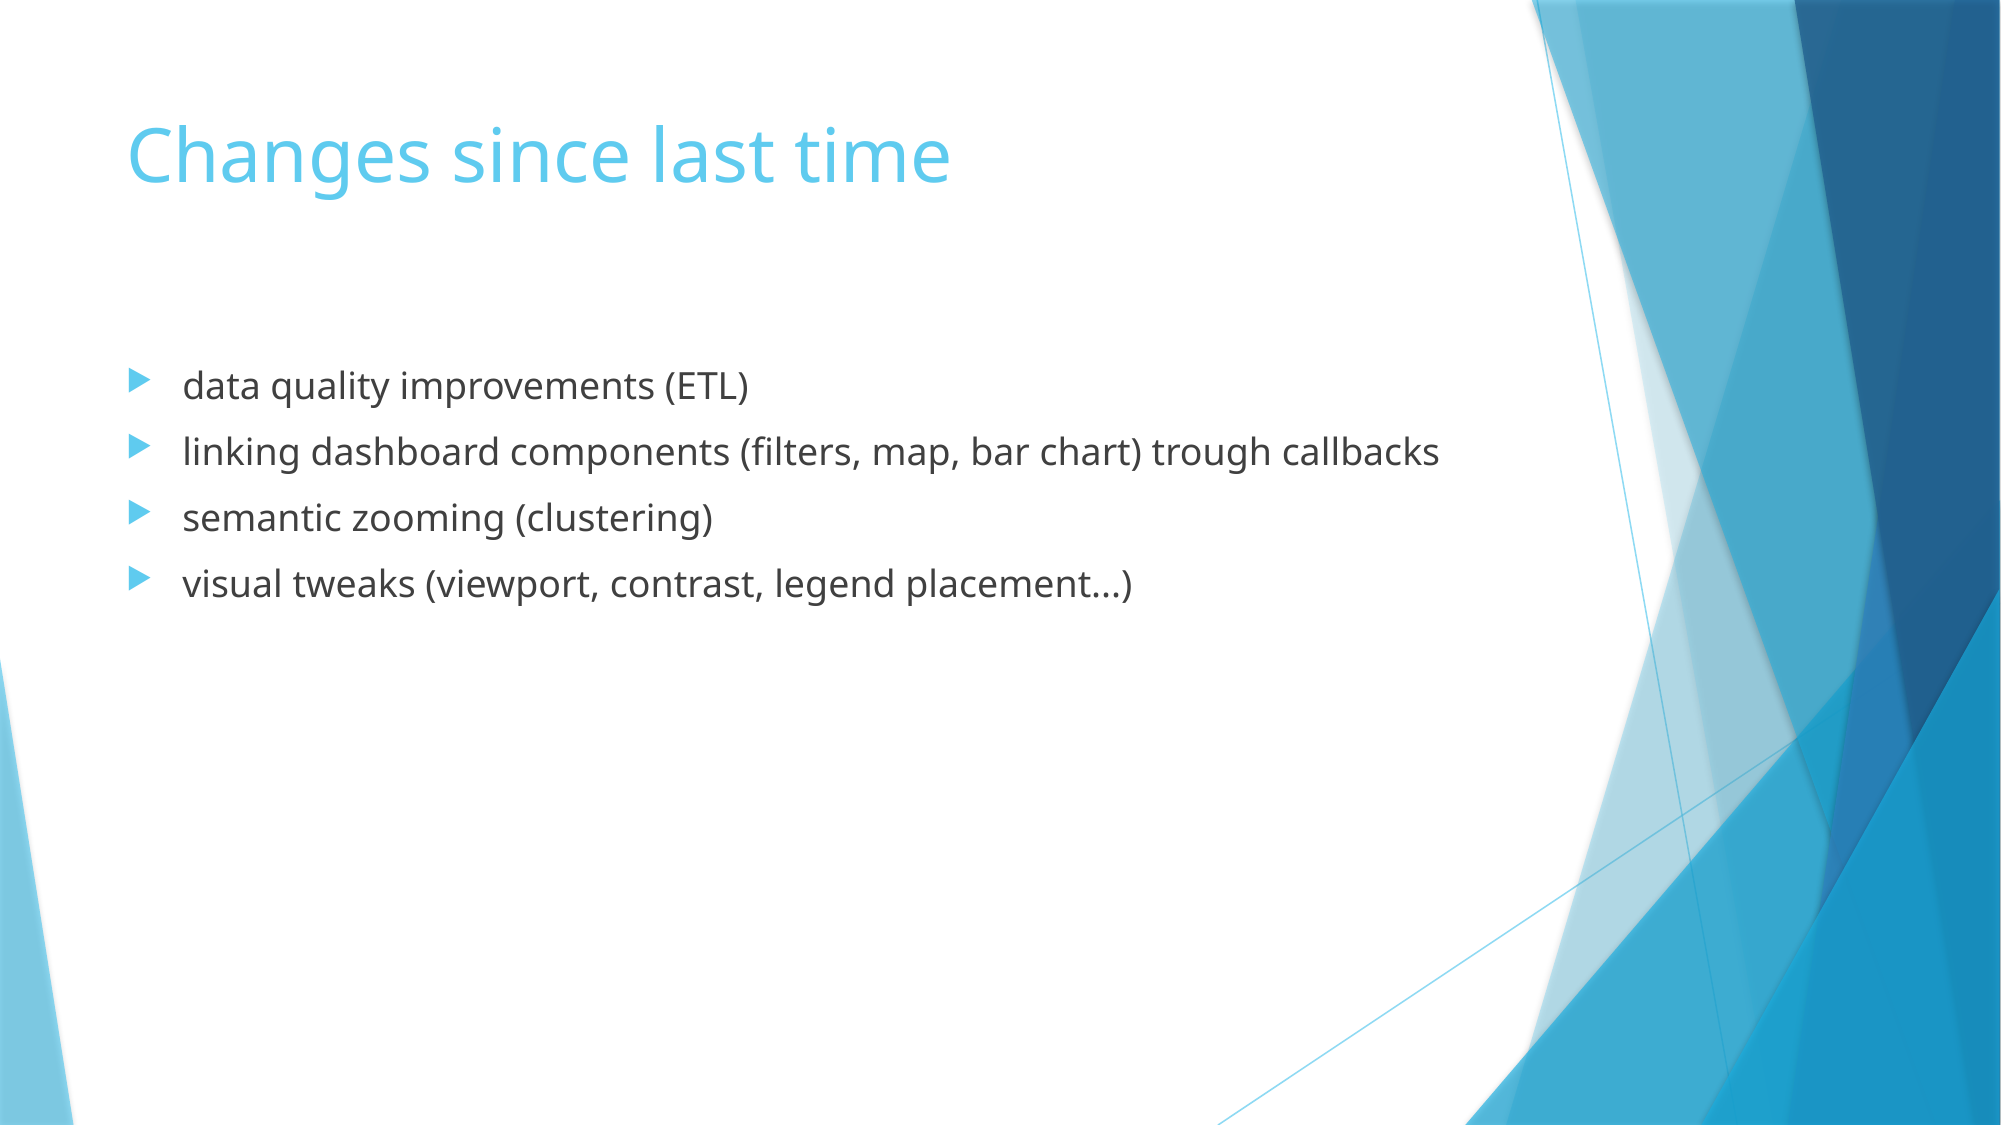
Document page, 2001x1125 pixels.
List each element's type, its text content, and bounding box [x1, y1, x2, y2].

list data quality improvements (ETL) linking dashboard components (filters, map, bar chart) trough callbacks semantic zooming (clustering) visual tweaks (viewport, contrast, legend placement...) [111, 354, 1522, 992]
title Changes since last time [111, 99, 1522, 317]
